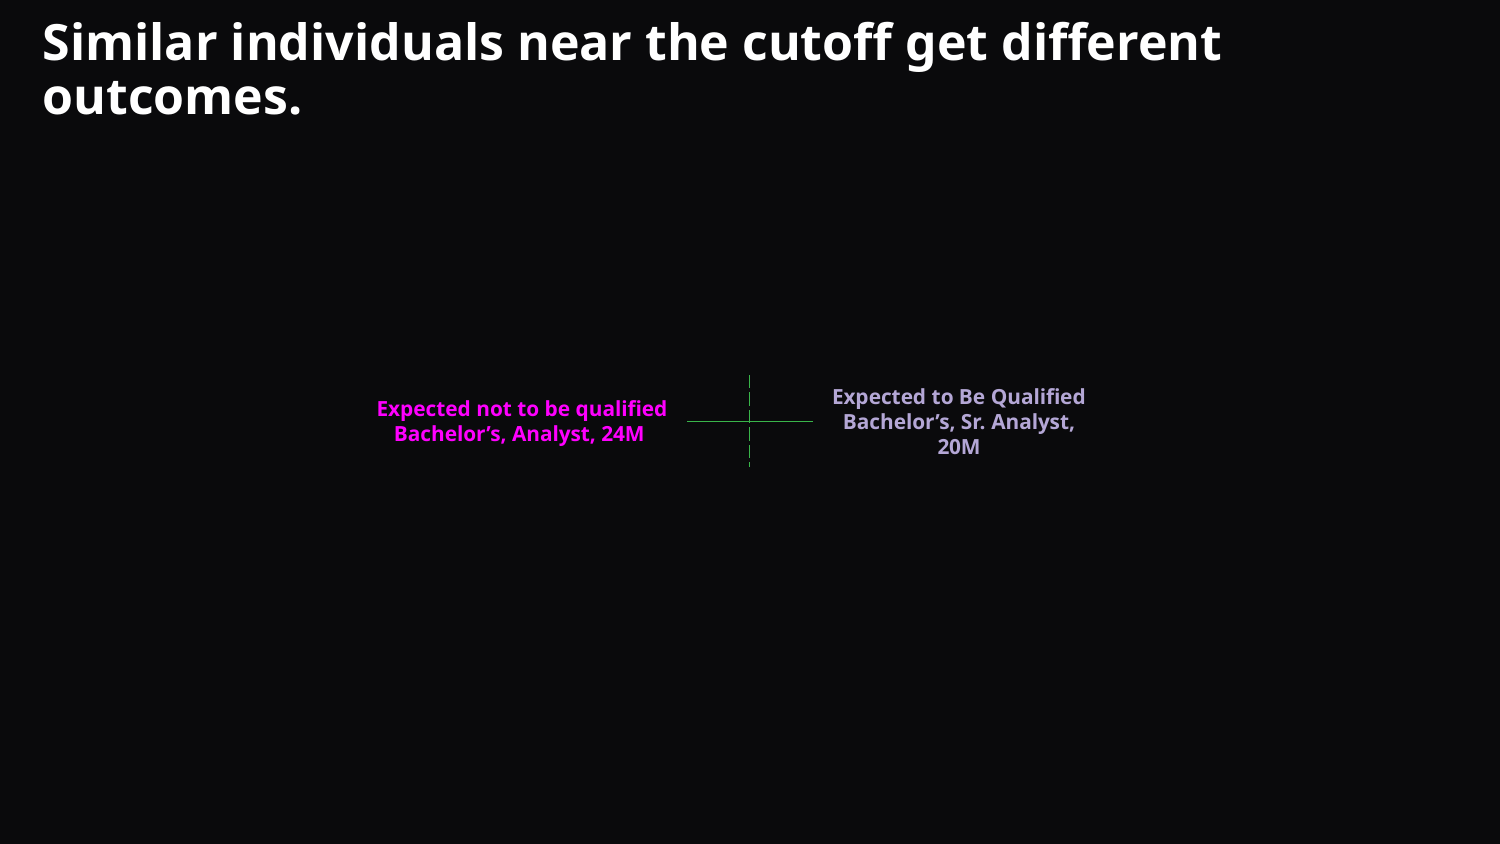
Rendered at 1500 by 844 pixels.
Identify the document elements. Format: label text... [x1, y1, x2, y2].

text_box Expected to Be Qualified Bachelor’s, Sr. Analyst, 20M [821, 383, 1097, 459]
title Similar individuals near the cutoff get different outcomes. [36, 21, 1475, 121]
text_box Expected not to be qualified Bachelor’s, Analyst, 24M [365, 395, 679, 446]
